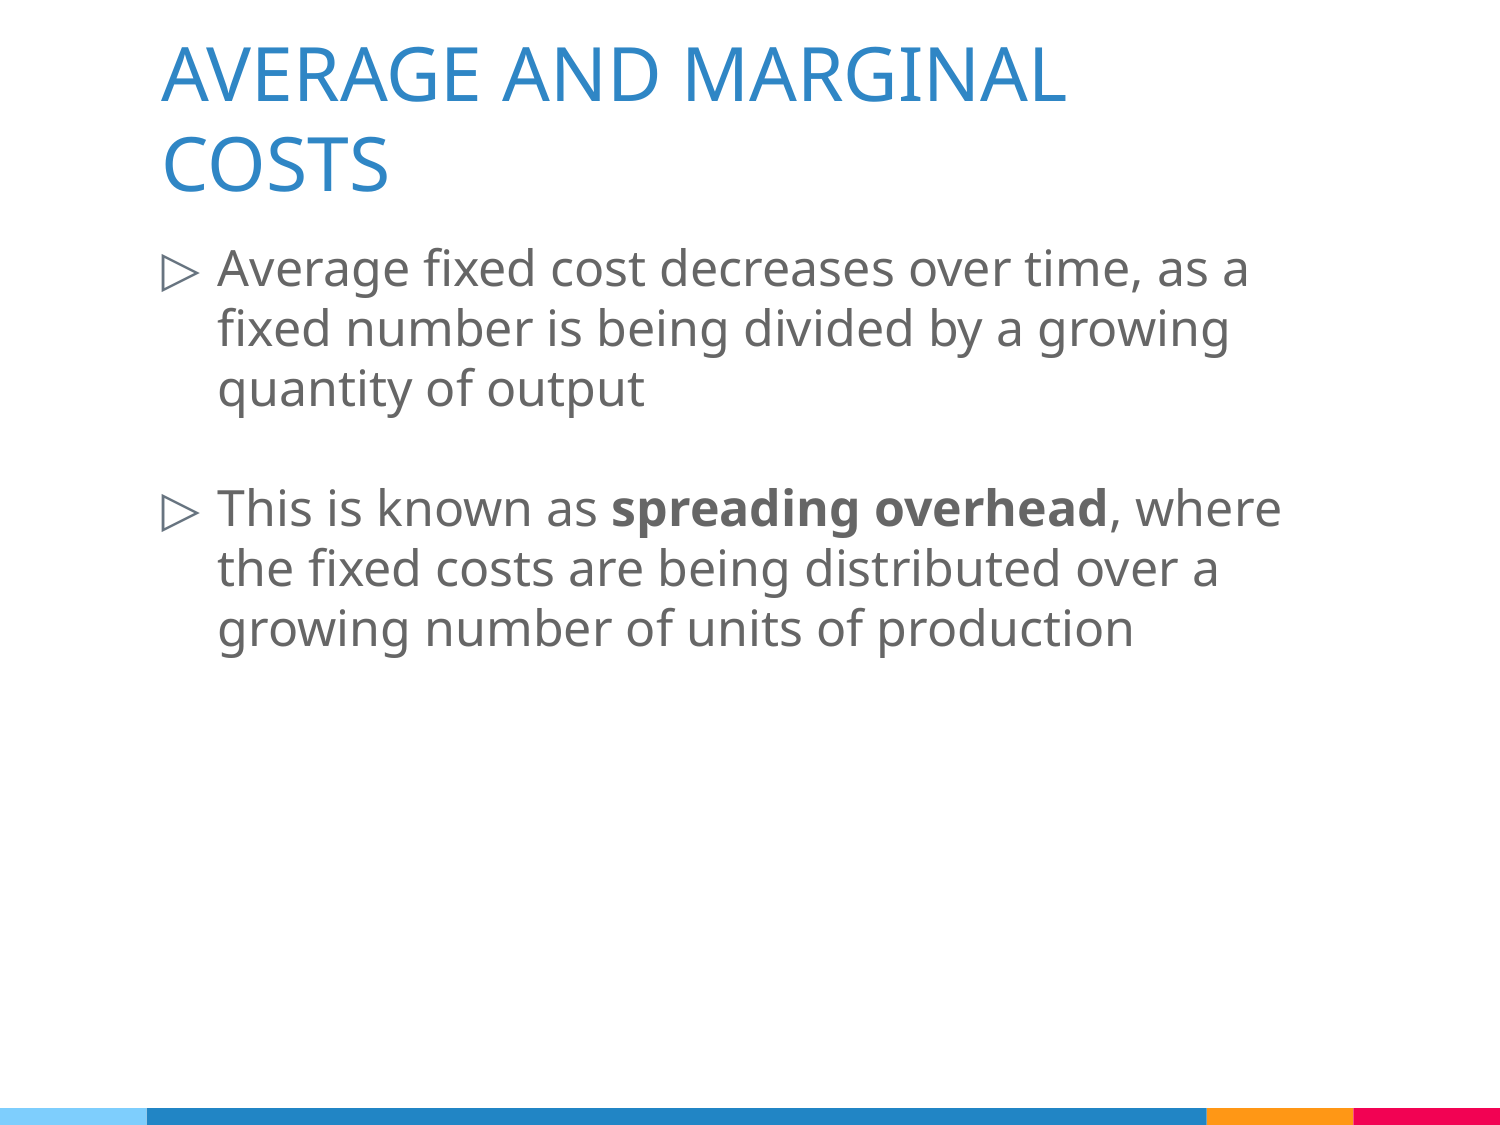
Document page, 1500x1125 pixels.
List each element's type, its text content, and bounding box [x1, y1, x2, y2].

title AVERAGE AND MARGINAL COSTS [146, 34, 1327, 221]
list Average fixed cost decreases over time, as a fixed number is being divided by a growing quantity of output This is known as spreading overhead, where the fixed costs are being distributed over a growing number of units of production [146, 221, 1358, 999]
